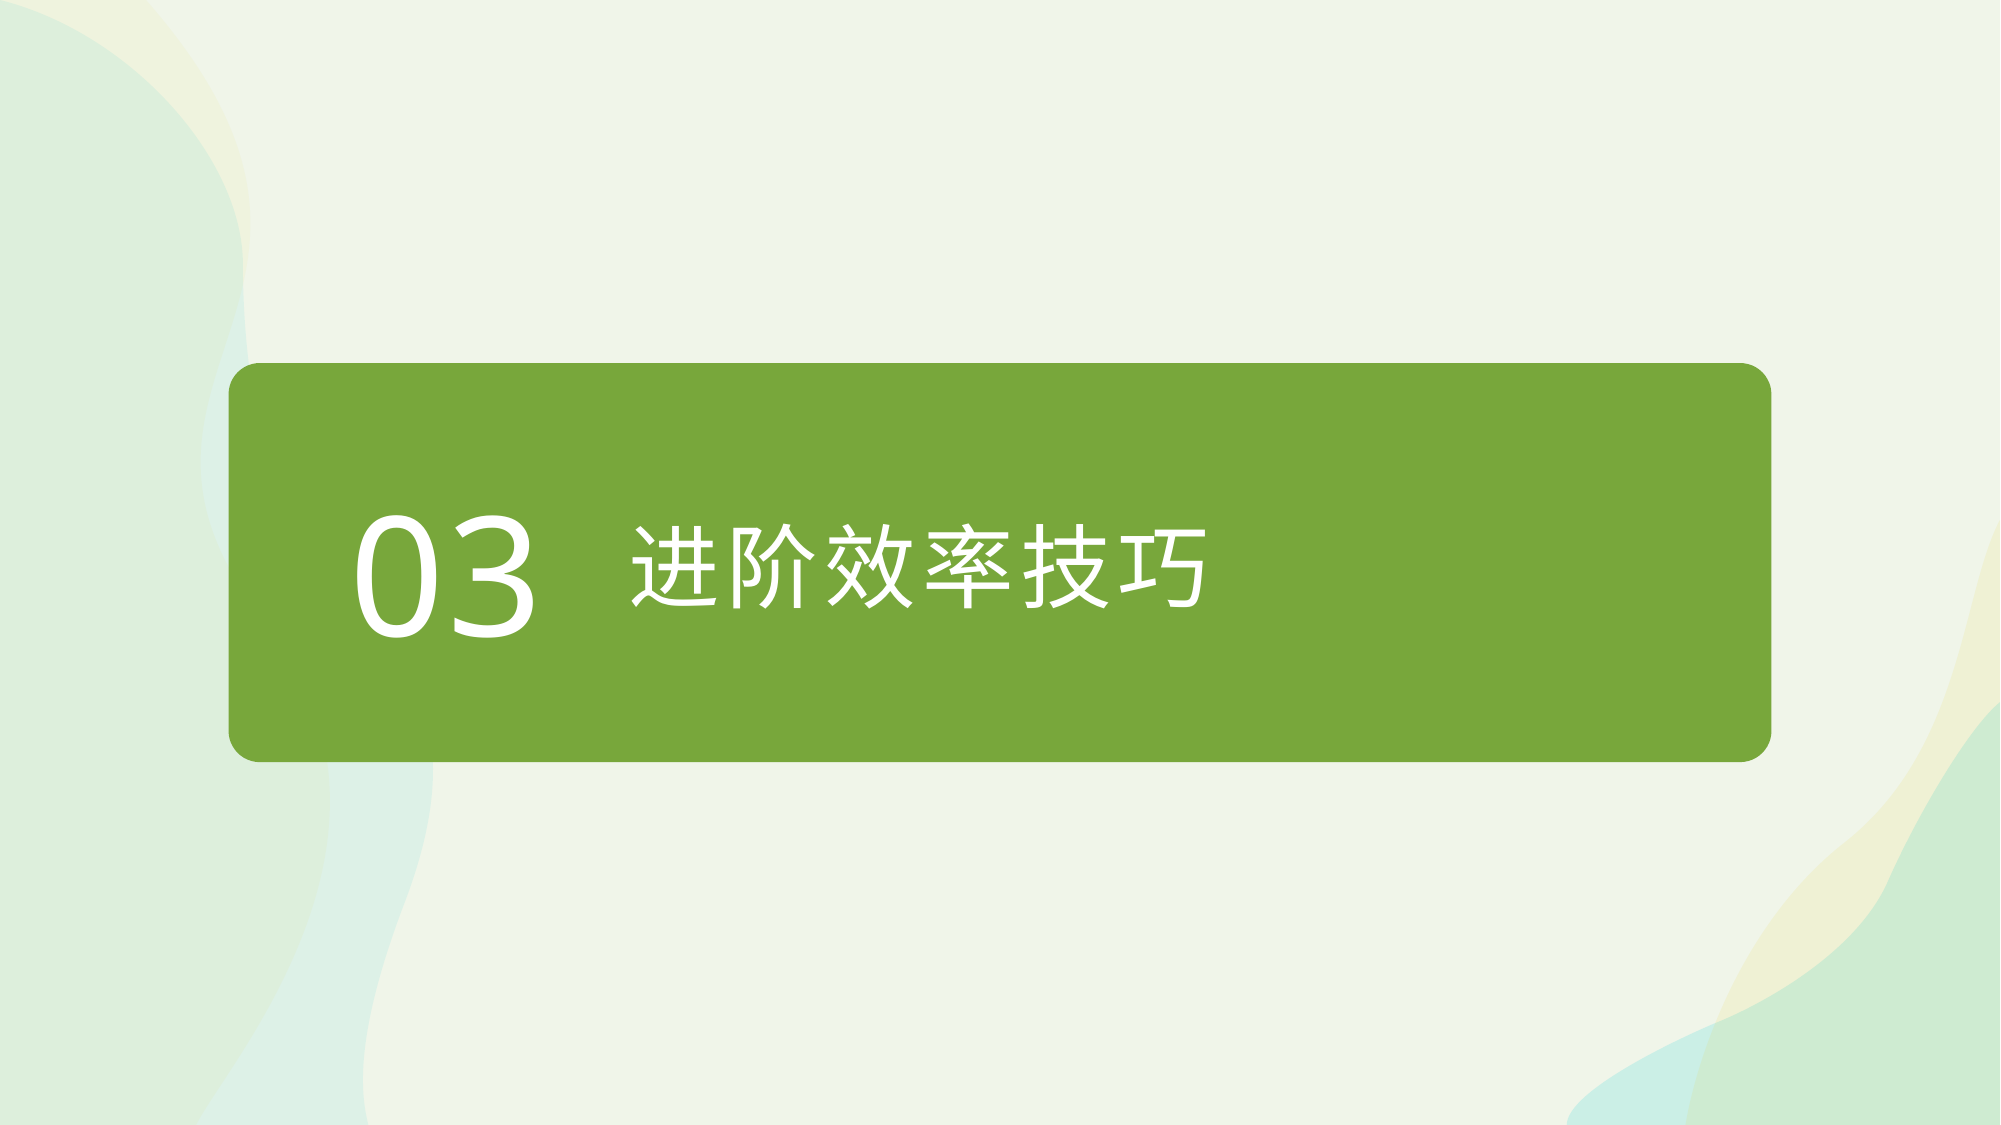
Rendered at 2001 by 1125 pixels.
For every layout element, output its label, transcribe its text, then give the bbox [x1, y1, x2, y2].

list 03 [285, 451, 544, 674]
title 进阶效率技巧 [628, 417, 1670, 708]
